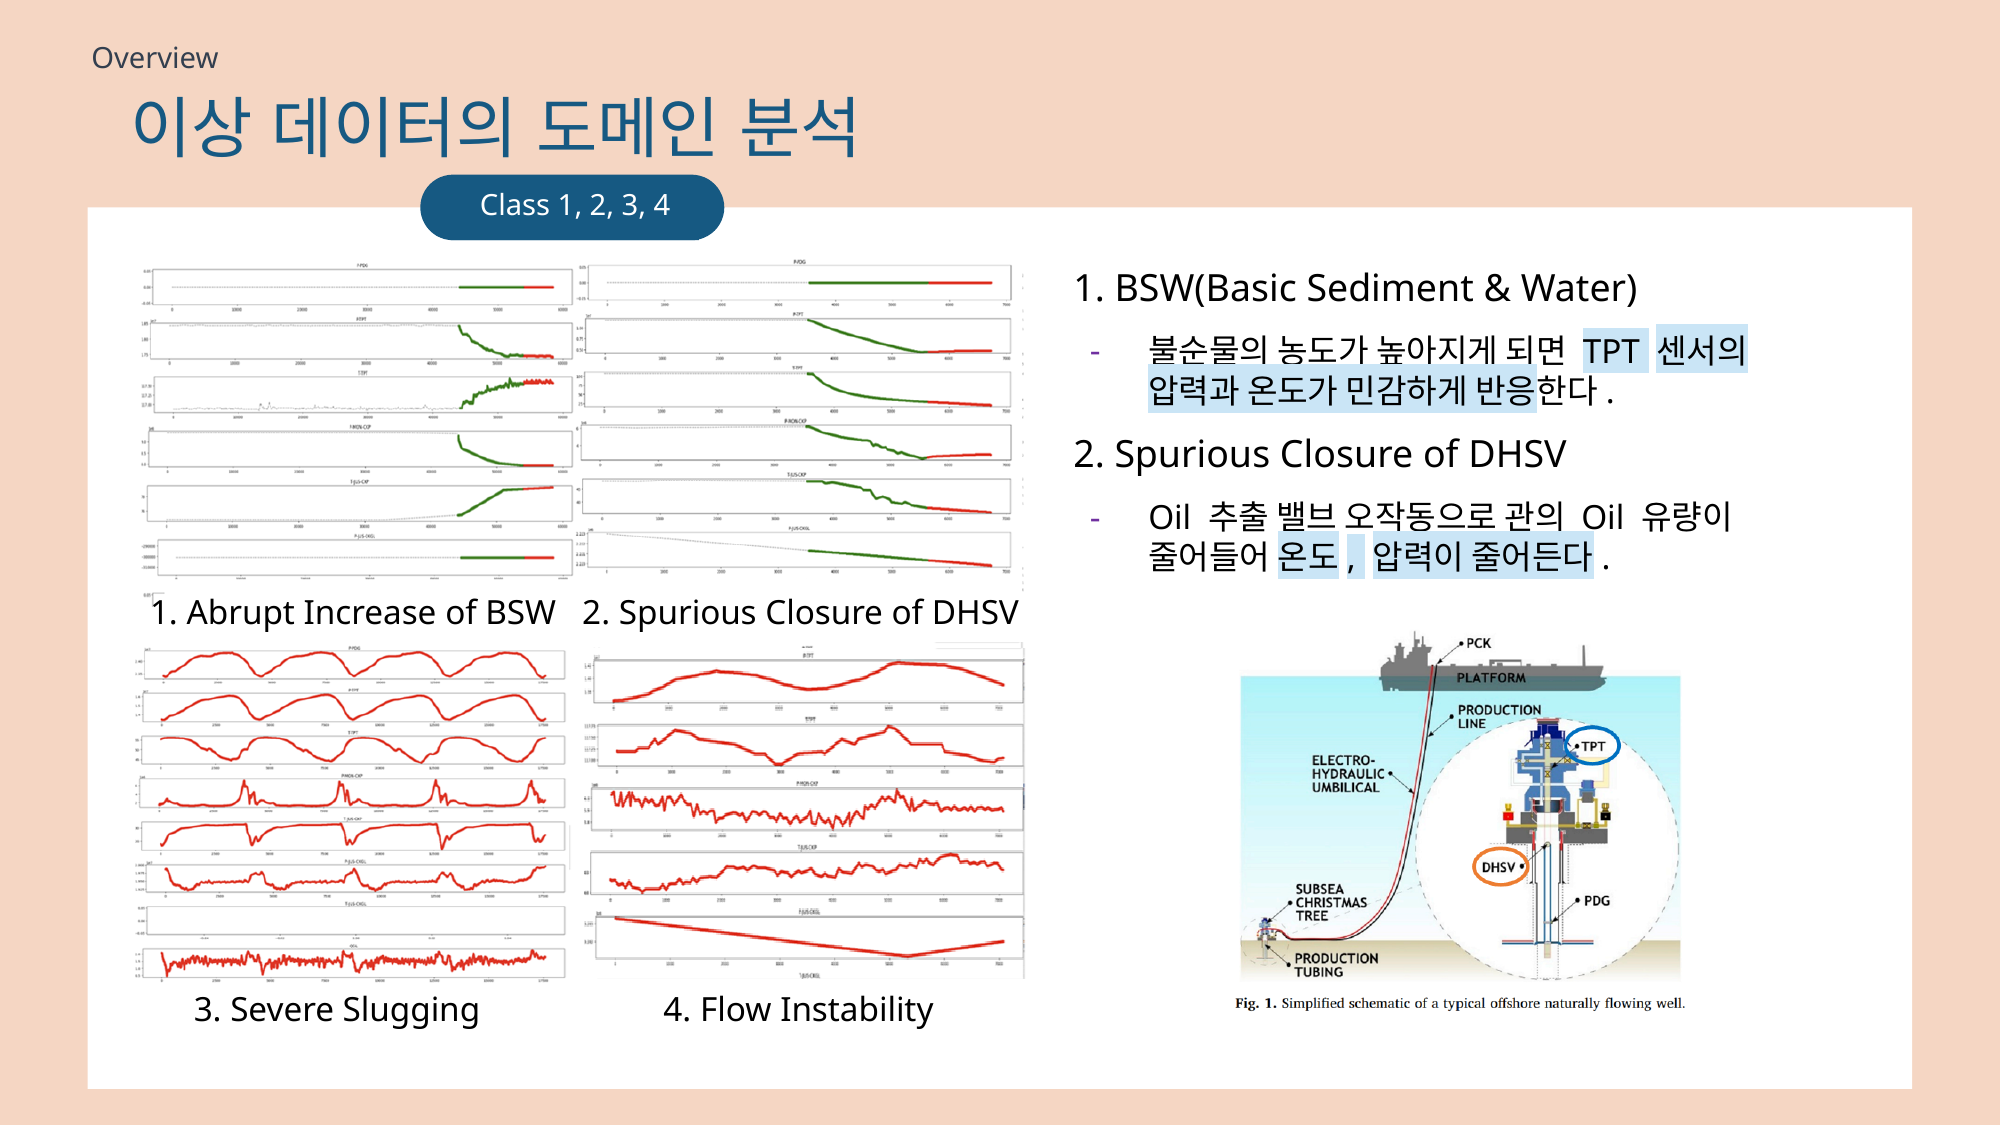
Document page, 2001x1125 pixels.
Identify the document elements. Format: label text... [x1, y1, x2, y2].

text_box 1. BSW(Basic Sediment & Water) 불순물의 농도가 높아지게 되면 TPT 센서의 압력과 온도가 민감하게 반응한다. 2. Spurious Closure of DHSV Oil 추출 밸브 오작동으로 관의 Oil 유량이 줄어들어 온도, 압력이 줄어든다. [1058, 256, 1820, 711]
picture [1224, 624, 1689, 1022]
text_box 1. Abrupt Increase of BSW 2. Spurious Closure of DHSV 3. Severe Slugging 4. Flow Instability [134, 588, 1217, 1066]
text_box [87, 206, 1913, 1090]
text_box Overview [76, 35, 449, 86]
text_box [0, 0, 2000, 1125]
picture [134, 256, 1024, 607]
title 이상 데이터의 도메인 분석 [115, 55, 1863, 208]
picture [128, 642, 1027, 993]
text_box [420, 174, 725, 241]
